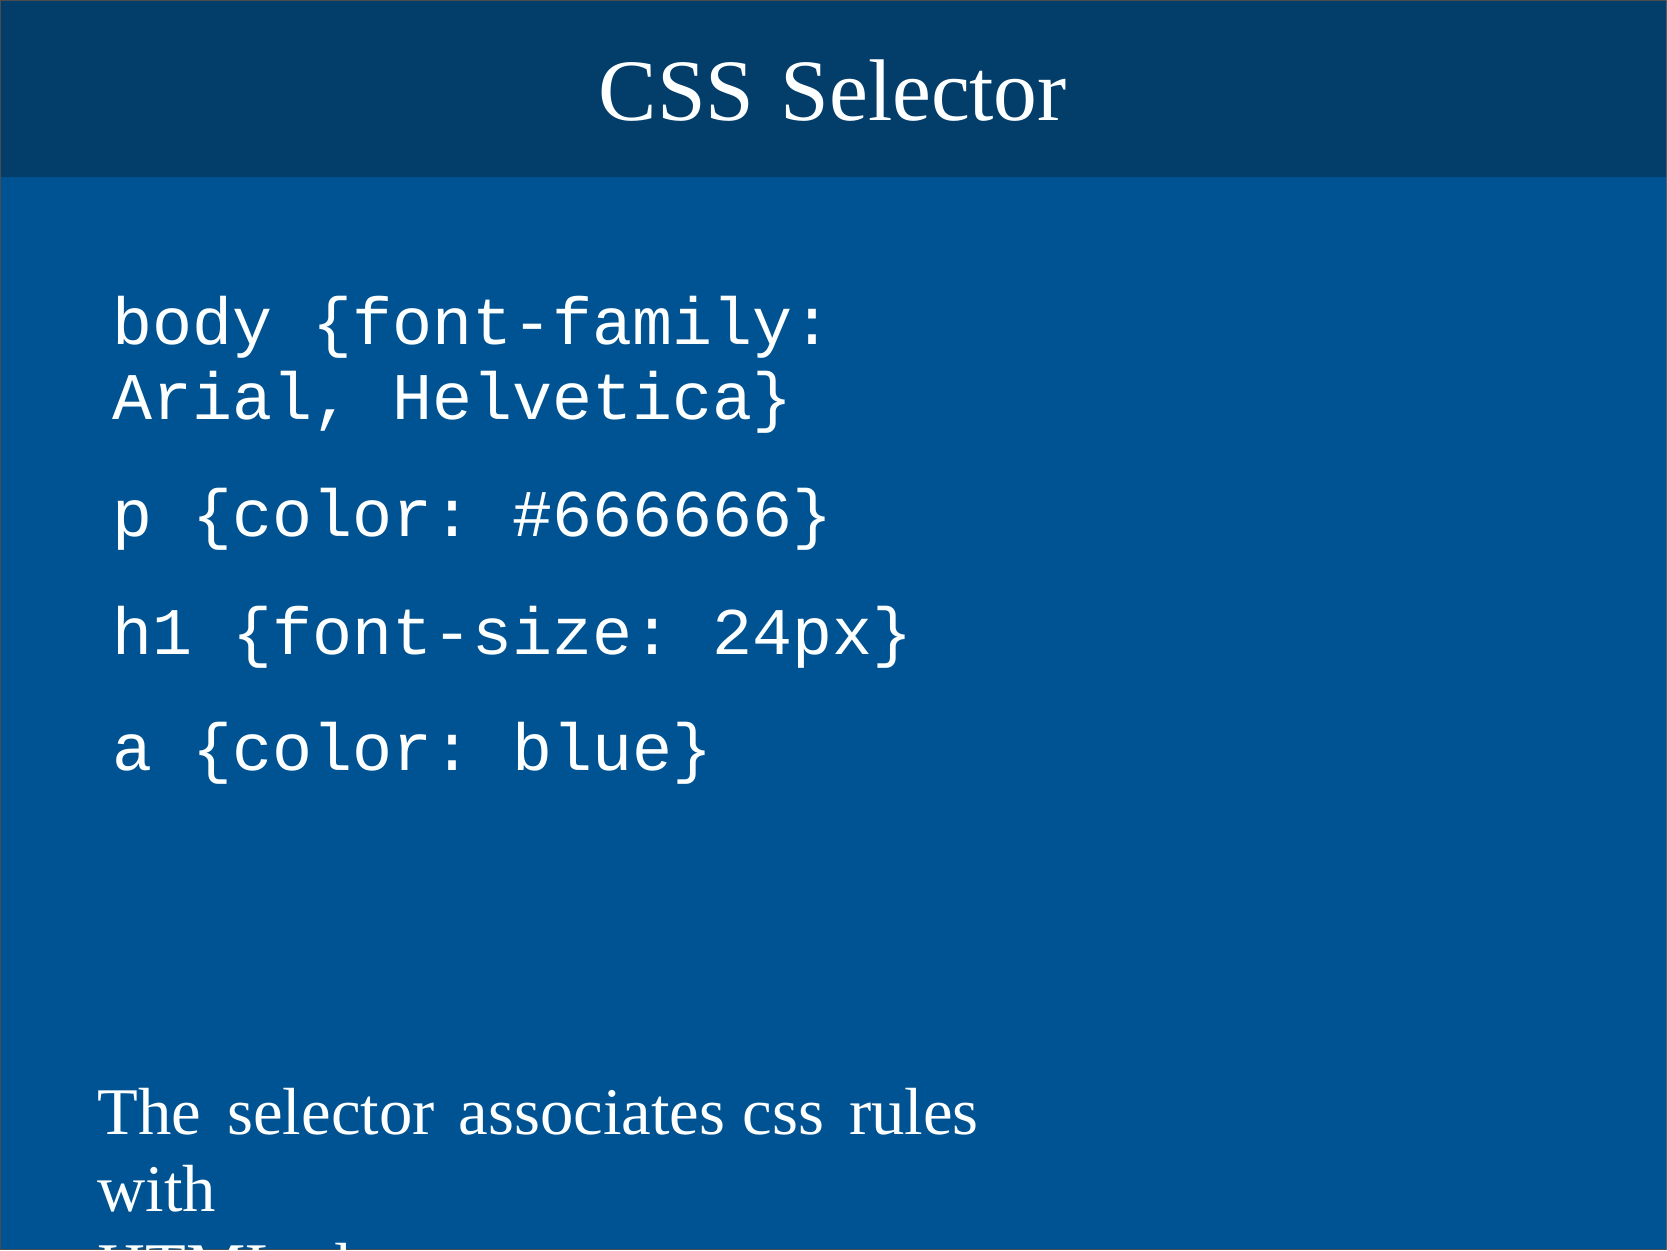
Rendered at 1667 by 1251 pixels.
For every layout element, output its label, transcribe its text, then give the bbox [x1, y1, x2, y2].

text_box CSS Selector body {font-family: Arial, Helvetica} p {color: #666666} h1 {font-size: 24px} a {color: blue} The selector associates css rules with HTML elements. [0, 0, 1667, 1250]
